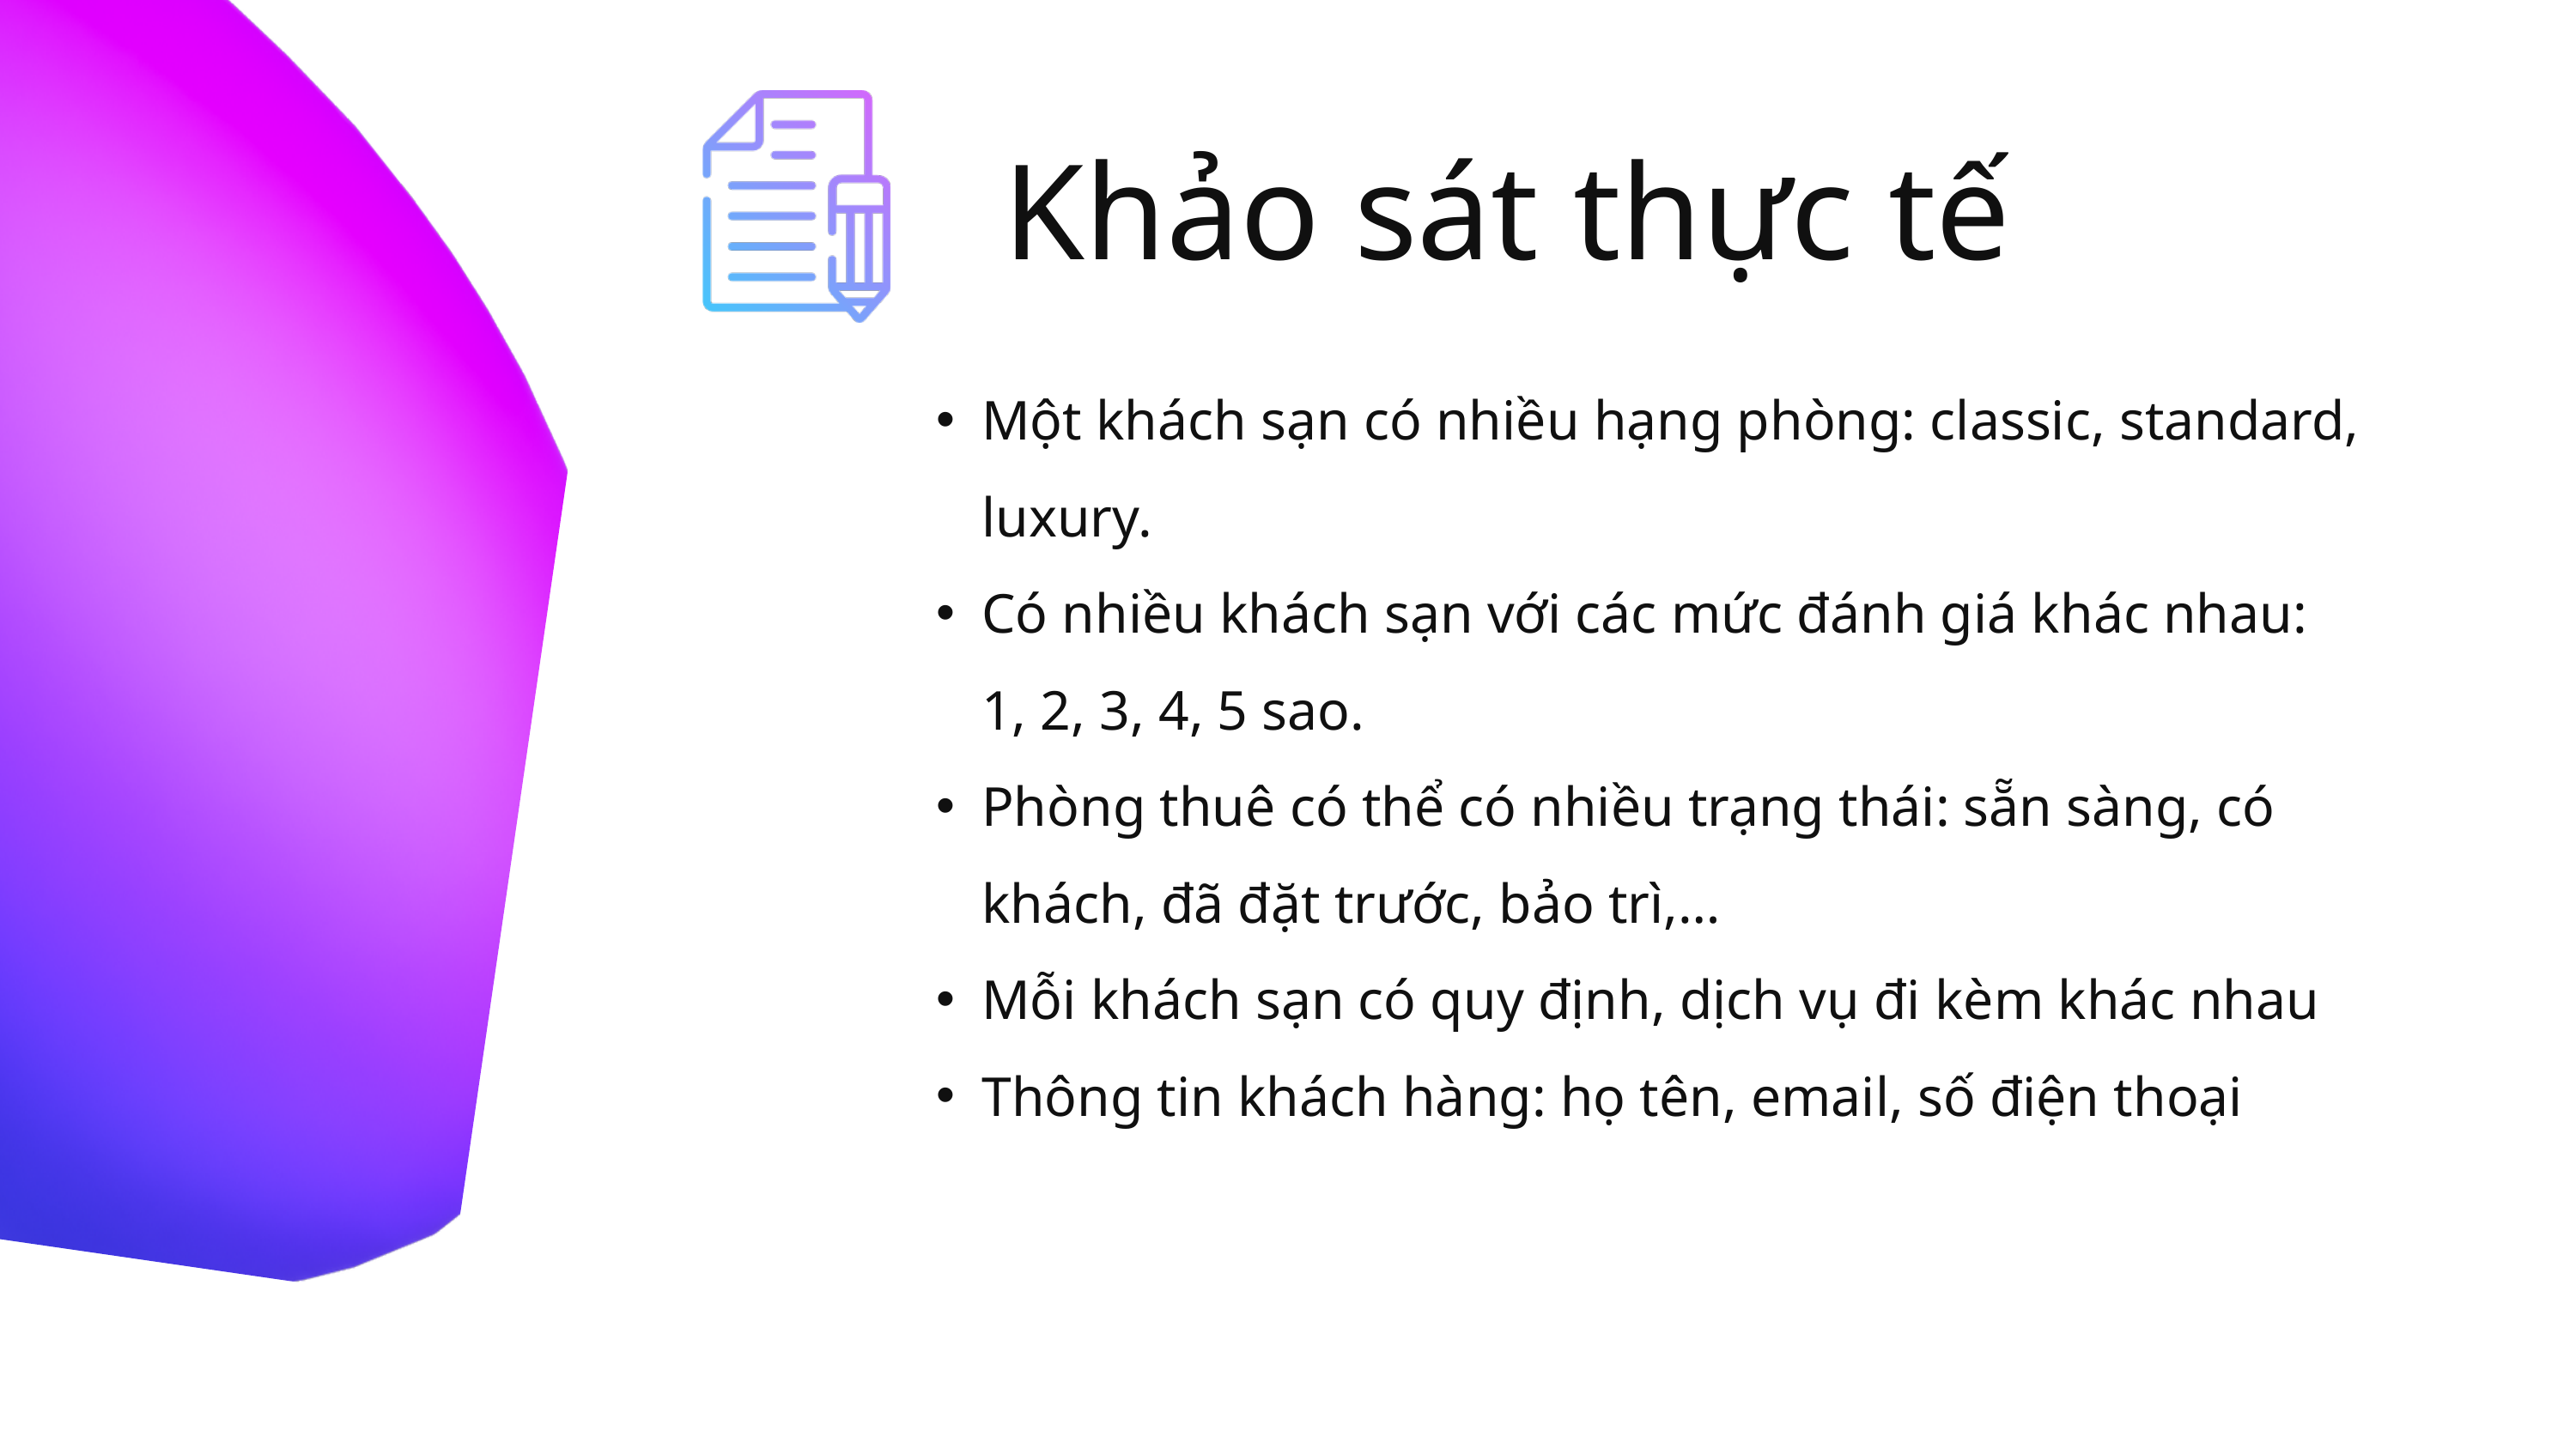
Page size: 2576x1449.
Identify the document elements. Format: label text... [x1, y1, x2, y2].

text_box [702, 90, 891, 323]
text_box [0, 0, 636, 1304]
text_box Một khách sạn có nhiều hạng phòng: classic, standard, luxury. Có nhiều khách sạn với các mức đánh giá khác nhau: 1, 2, 3, 4, 5 sao. Phòng thuê có thể có nhiều trạng thái: sẵn sàng, có khách, đã đặt trước, bảo trì,… Mỗi khách sạn có quy định, dịch vụ đi kèm khác nhau Thông tin khách hàng: họ tên, email, số điện thoại [890, 354, 2366, 1127]
text_box Khảo sát thực tế [1003, 128, 2205, 287]
